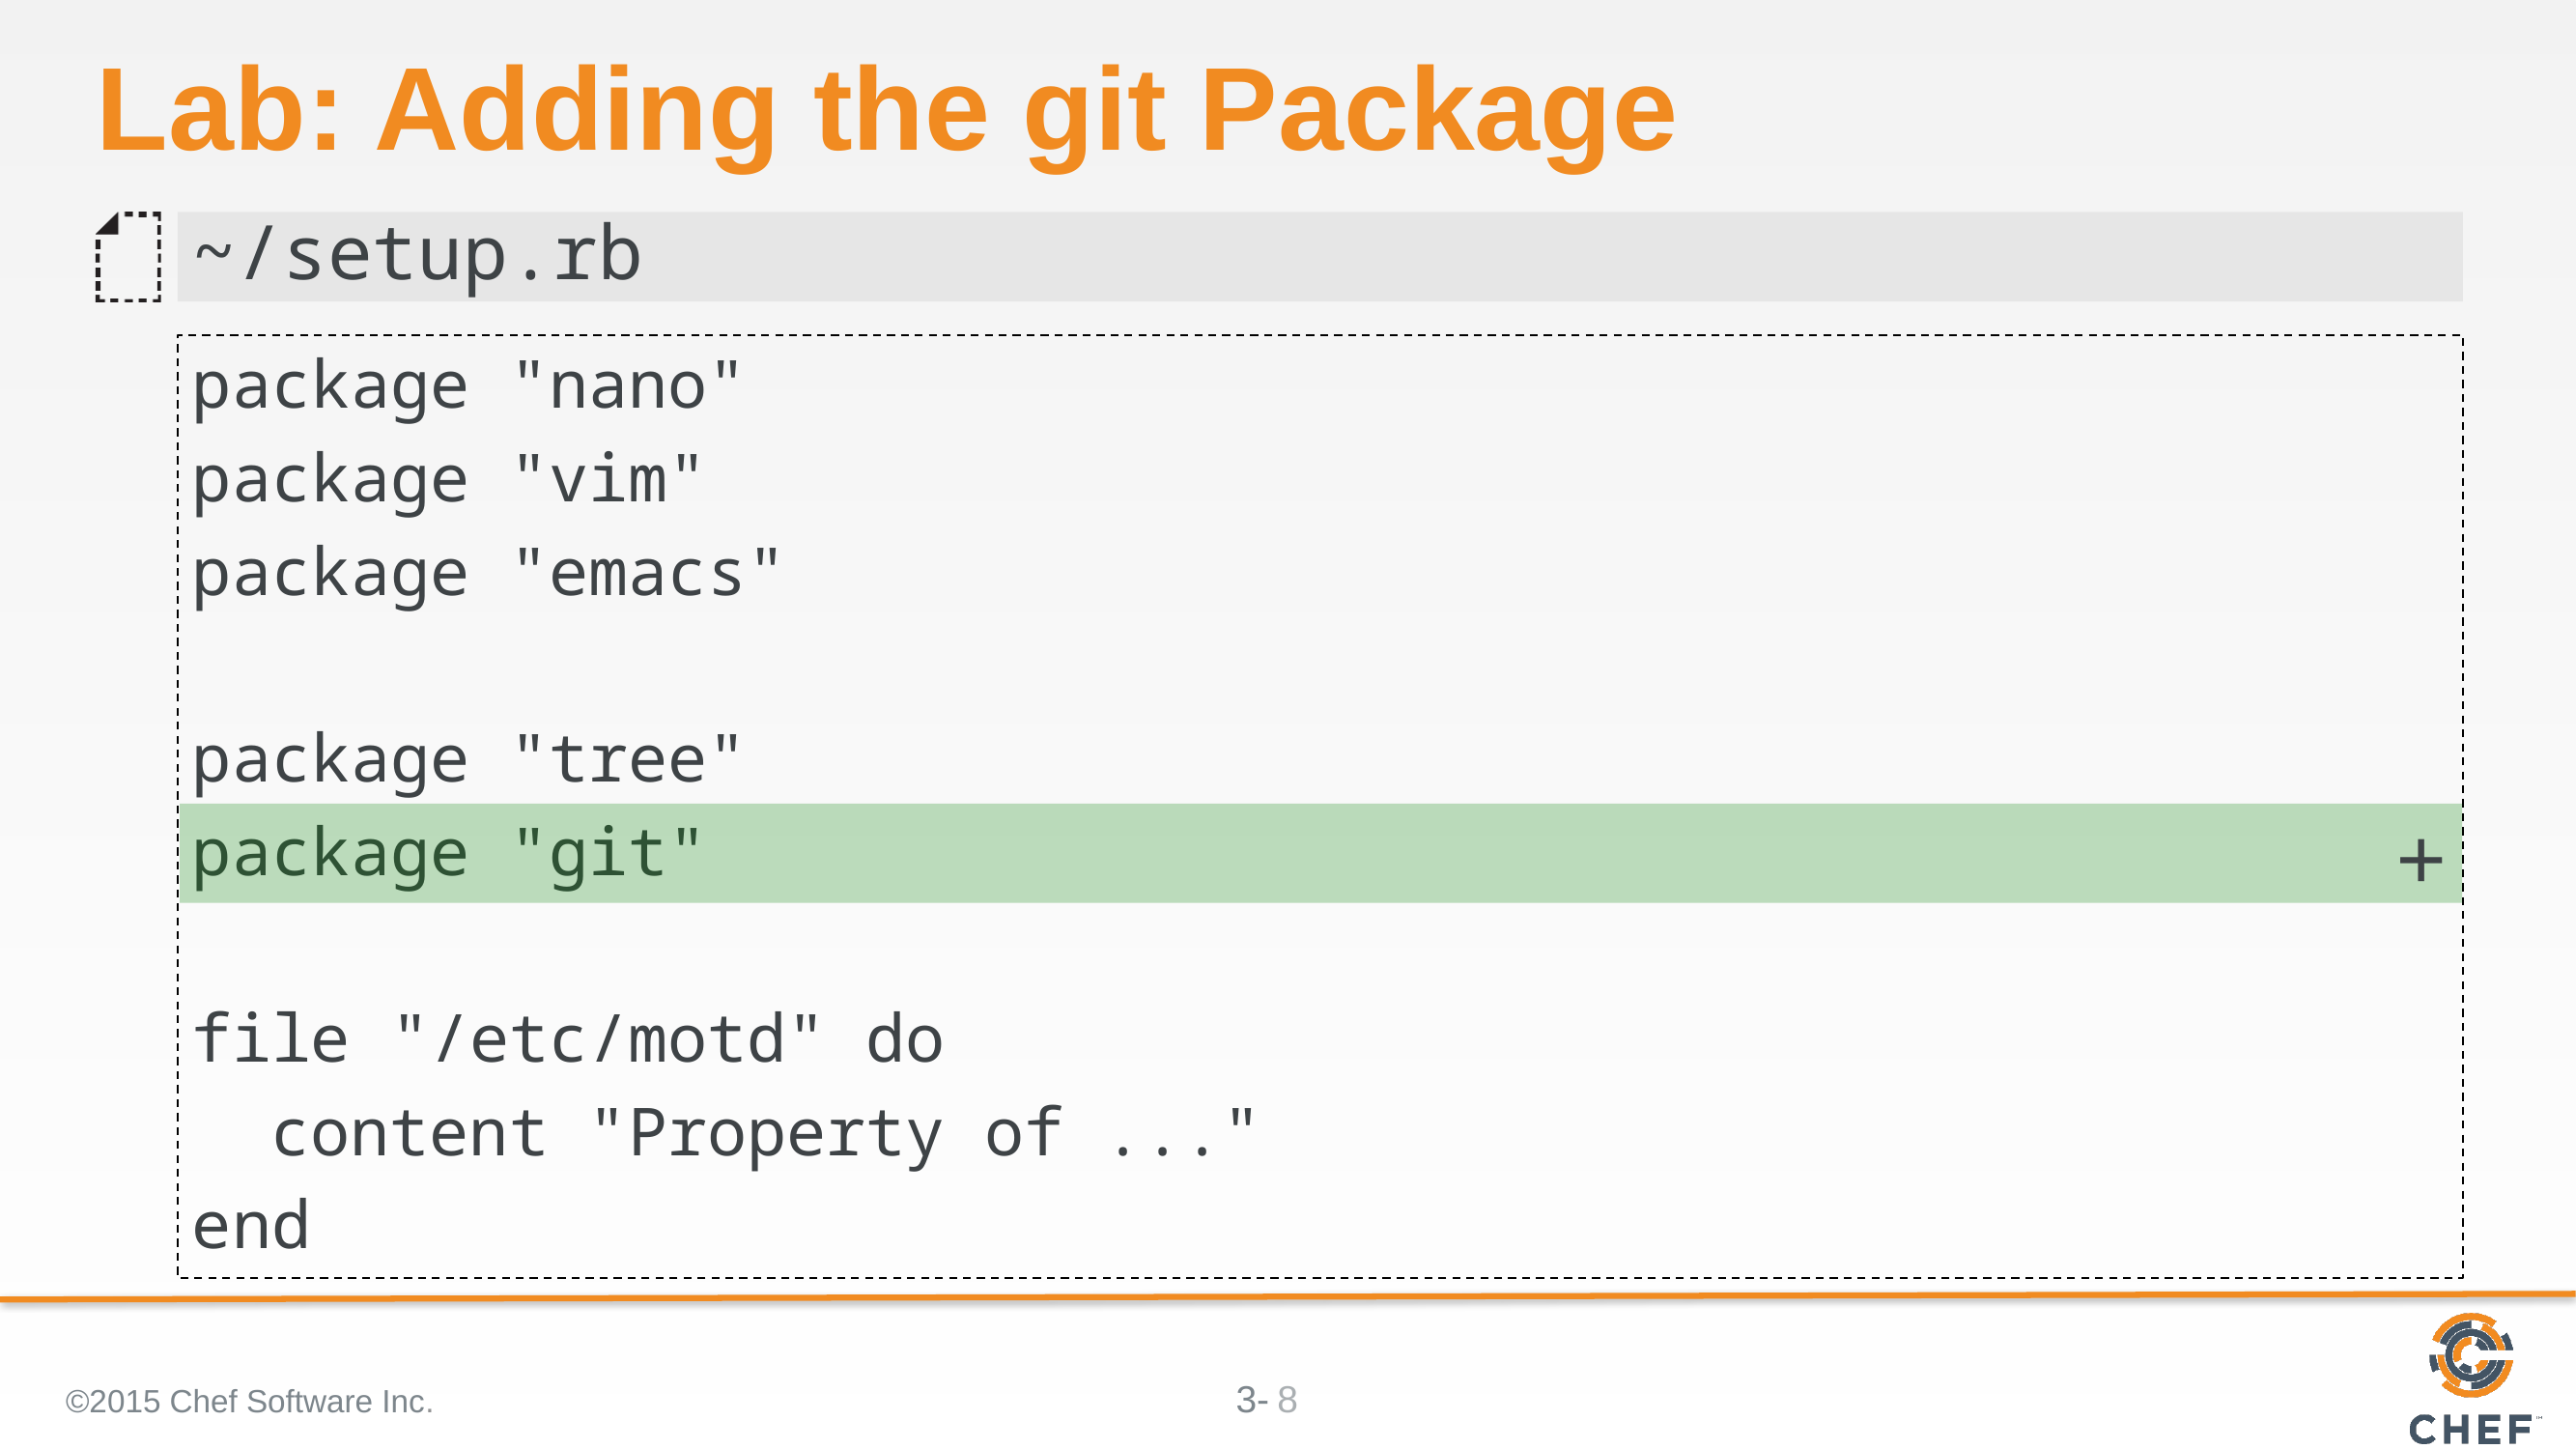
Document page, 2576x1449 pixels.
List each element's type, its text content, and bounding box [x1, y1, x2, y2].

list package "nano" package "vim" package "emacs" package "tree" package "git" file "/etc/motd" do content "Property of ..." end [177, 334, 2464, 1279]
list ~/setup.rb [177, 212, 2463, 302]
title Lab: Adding the git Package [96, 48, 2463, 180]
footer ©2015 Chef Software Inc. [51, 1359, 952, 1440]
picture [2399, 1297, 2550, 1449]
list + [180, 803, 2463, 903]
slide_number 8 [998, 1359, 1578, 1437]
